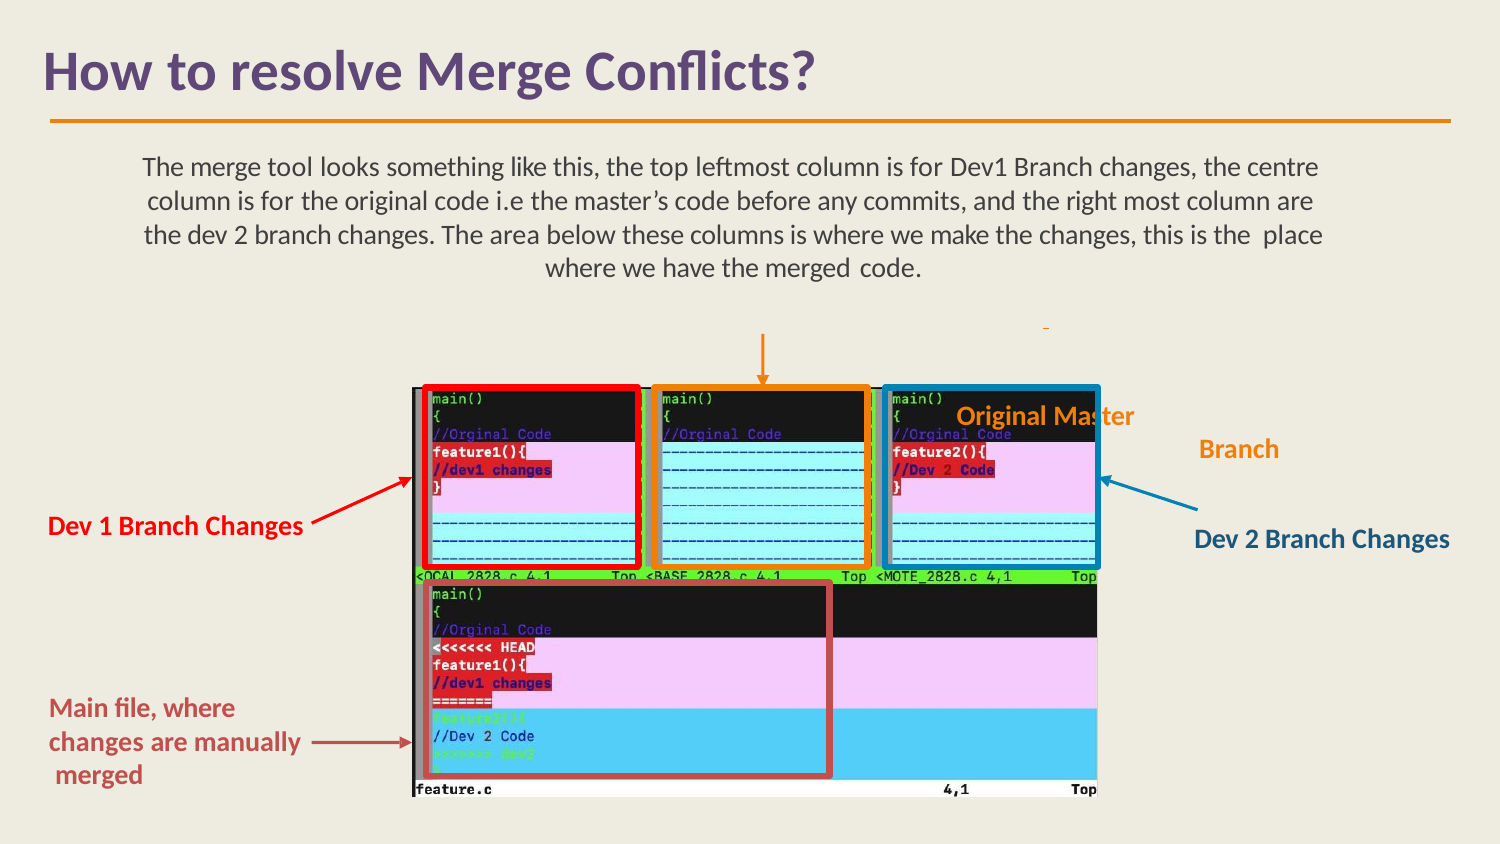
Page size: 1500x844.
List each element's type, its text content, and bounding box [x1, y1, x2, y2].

text_box [412, 465, 1098, 798]
text_box [424, 465, 638, 567]
text_box Dev 1 Branch Changes [45, 505, 310, 542]
text_box [310, 476, 413, 525]
text_box Main file, where changes are manually merged [46, 688, 303, 792]
text_box The merge tool looks something like this, the top leftmost column is for Dev1 Branch changes, the centre column is for the original code i.e the master’s code before any commits, and the right most column are the dev 2 branch changes. The area below these columns is where we make the changes, this is the place where we have the merged code. Original Master Branch [134, 146, 1434, 465]
text_box [654, 465, 868, 567]
title How to resolve Merge Conflicts? [41, 30, 828, 174]
text_box Dev 2 Branch Changes [1192, 518, 1456, 555]
text_box [311, 736, 413, 749]
text_box [426, 582, 830, 777]
text_box [885, 387, 1098, 567]
text_box [1098, 475, 1199, 512]
